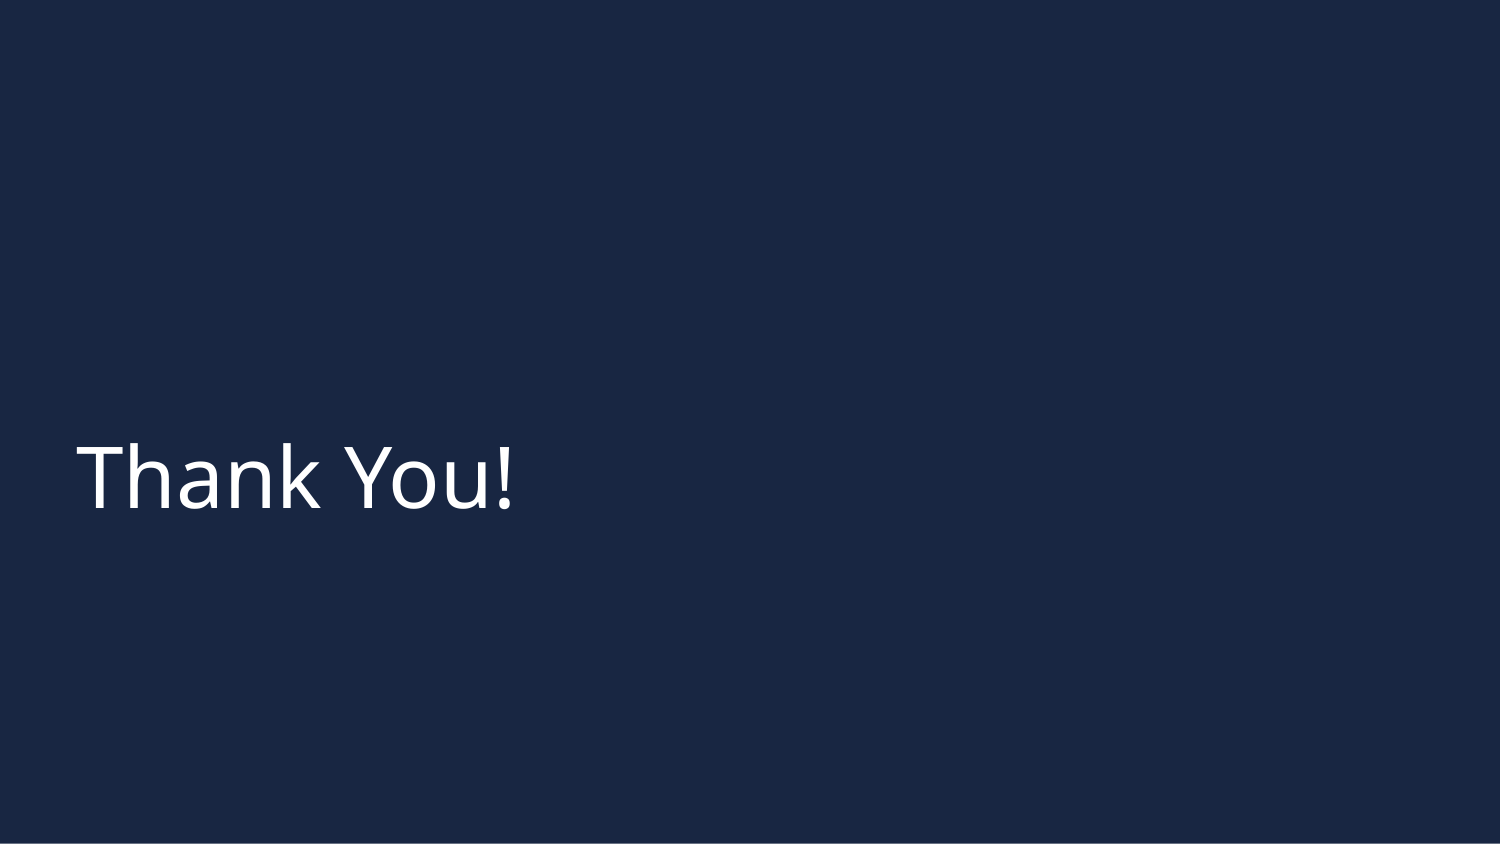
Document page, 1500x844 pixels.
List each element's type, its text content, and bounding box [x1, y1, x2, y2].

list Thank You! [60, 408, 1439, 523]
